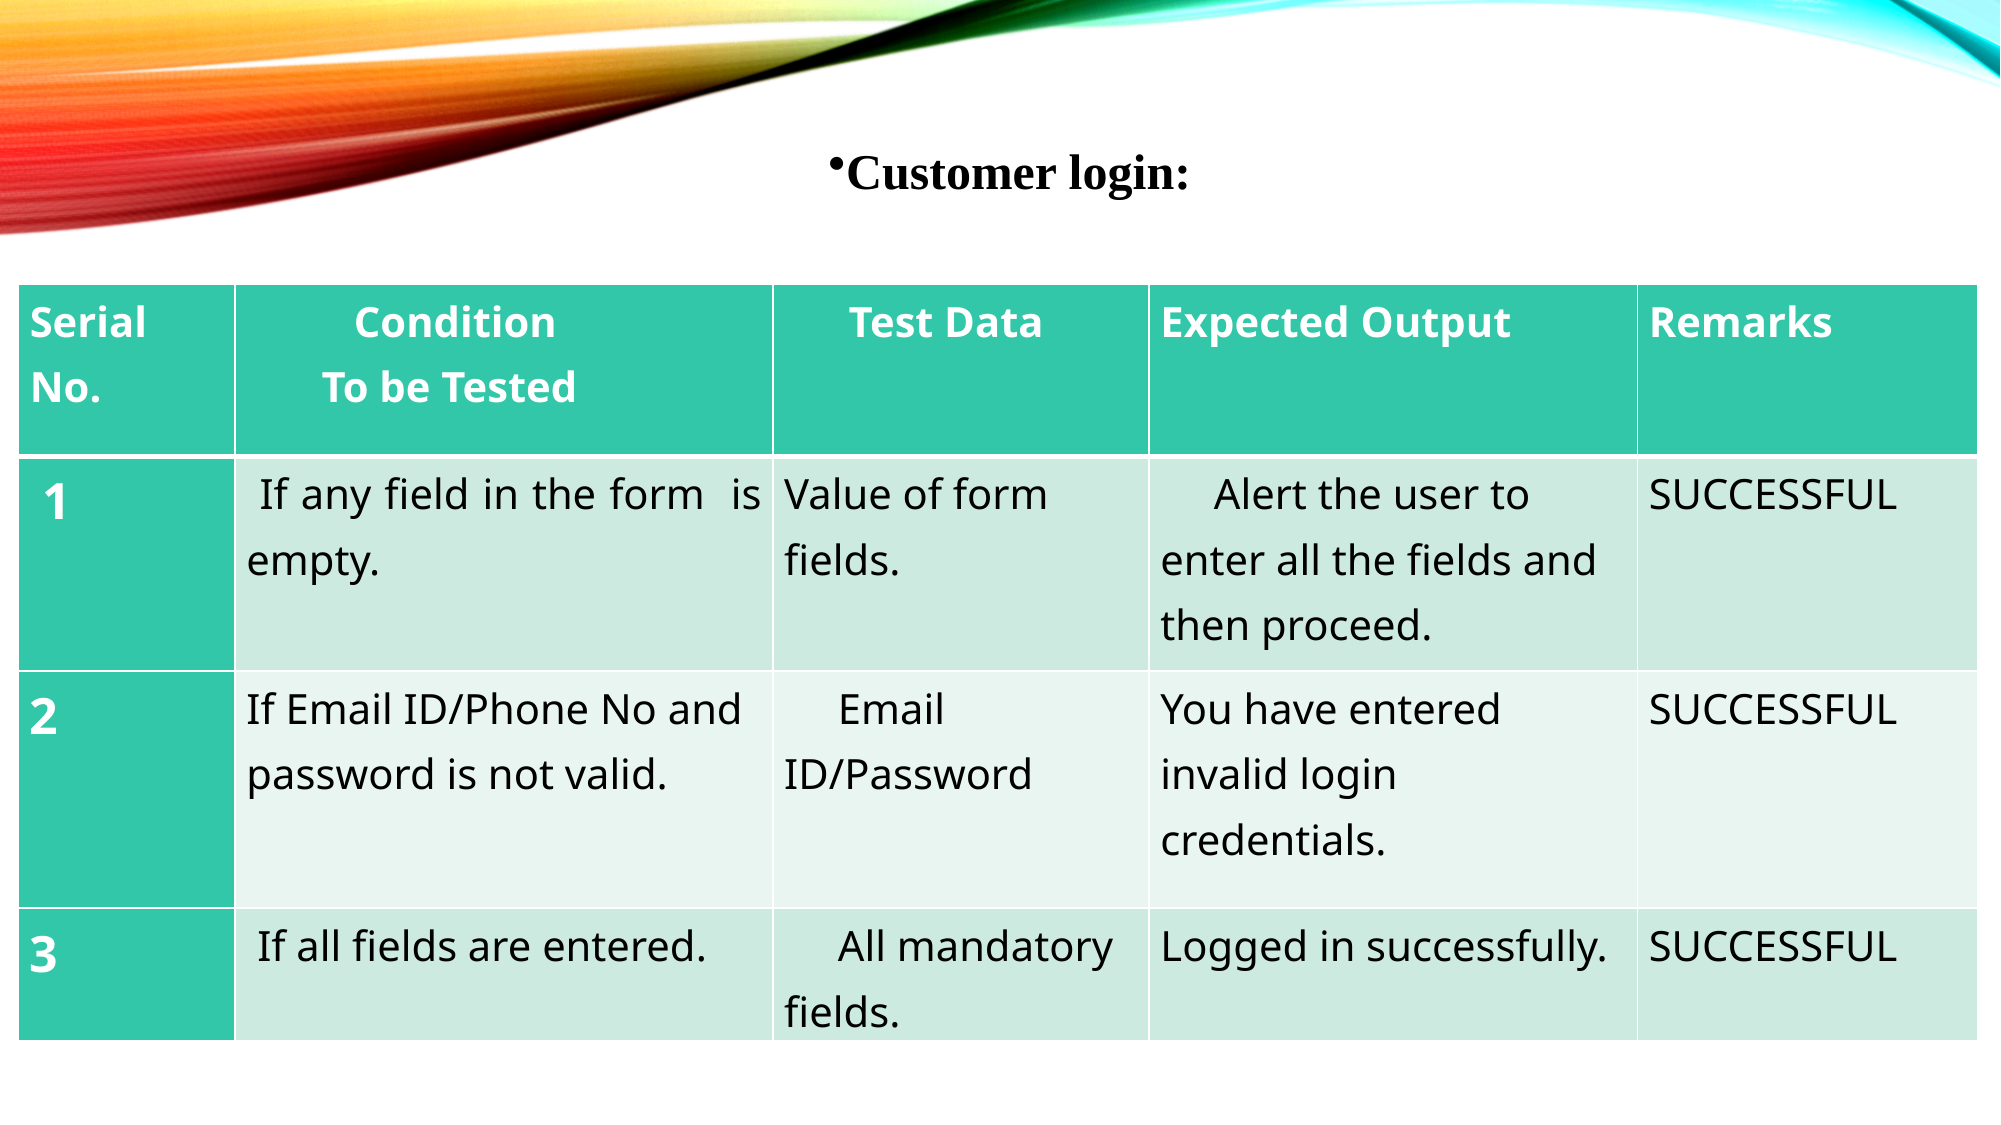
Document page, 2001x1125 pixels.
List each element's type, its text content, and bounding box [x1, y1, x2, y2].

table_cell Logged in successfully. [1150, 909, 1637, 1040]
table_cell 1 [19, 459, 234, 670]
table_header Remarks [1638, 285, 1977, 454]
table_cell If all fields are entered. [236, 909, 772, 1040]
table_cell 3 [19, 909, 234, 1040]
table_cell If any field in the form is empty. [236, 459, 772, 670]
title Customer login: [813, 67, 1389, 271]
table_cell SUCCESSFUL [1638, 459, 1977, 670]
table_header Condition To be Tested [236, 285, 772, 454]
table_cell SUCCESSFUL [1638, 909, 1977, 1040]
table_cell 2 [19, 672, 234, 907]
table_cell You have entered invalid login credentials. [1150, 672, 1637, 907]
table_cell Value of form fields. [774, 459, 1148, 670]
table_header Test Data [774, 285, 1148, 454]
table_cell All mandatory fields. [774, 909, 1148, 1040]
table_header Serial No. [19, 285, 234, 454]
table_cell Email ID/Password [774, 672, 1148, 907]
table_cell If Email ID/Phone No and password is not valid. [236, 672, 772, 907]
picture [0, 0, 2000, 237]
table_cell SUCCESSFUL [1638, 672, 1977, 907]
table_header Expected Output [1150, 285, 1637, 454]
table_cell Alert the user to enter all the fields and then proceed. [1150, 459, 1637, 670]
